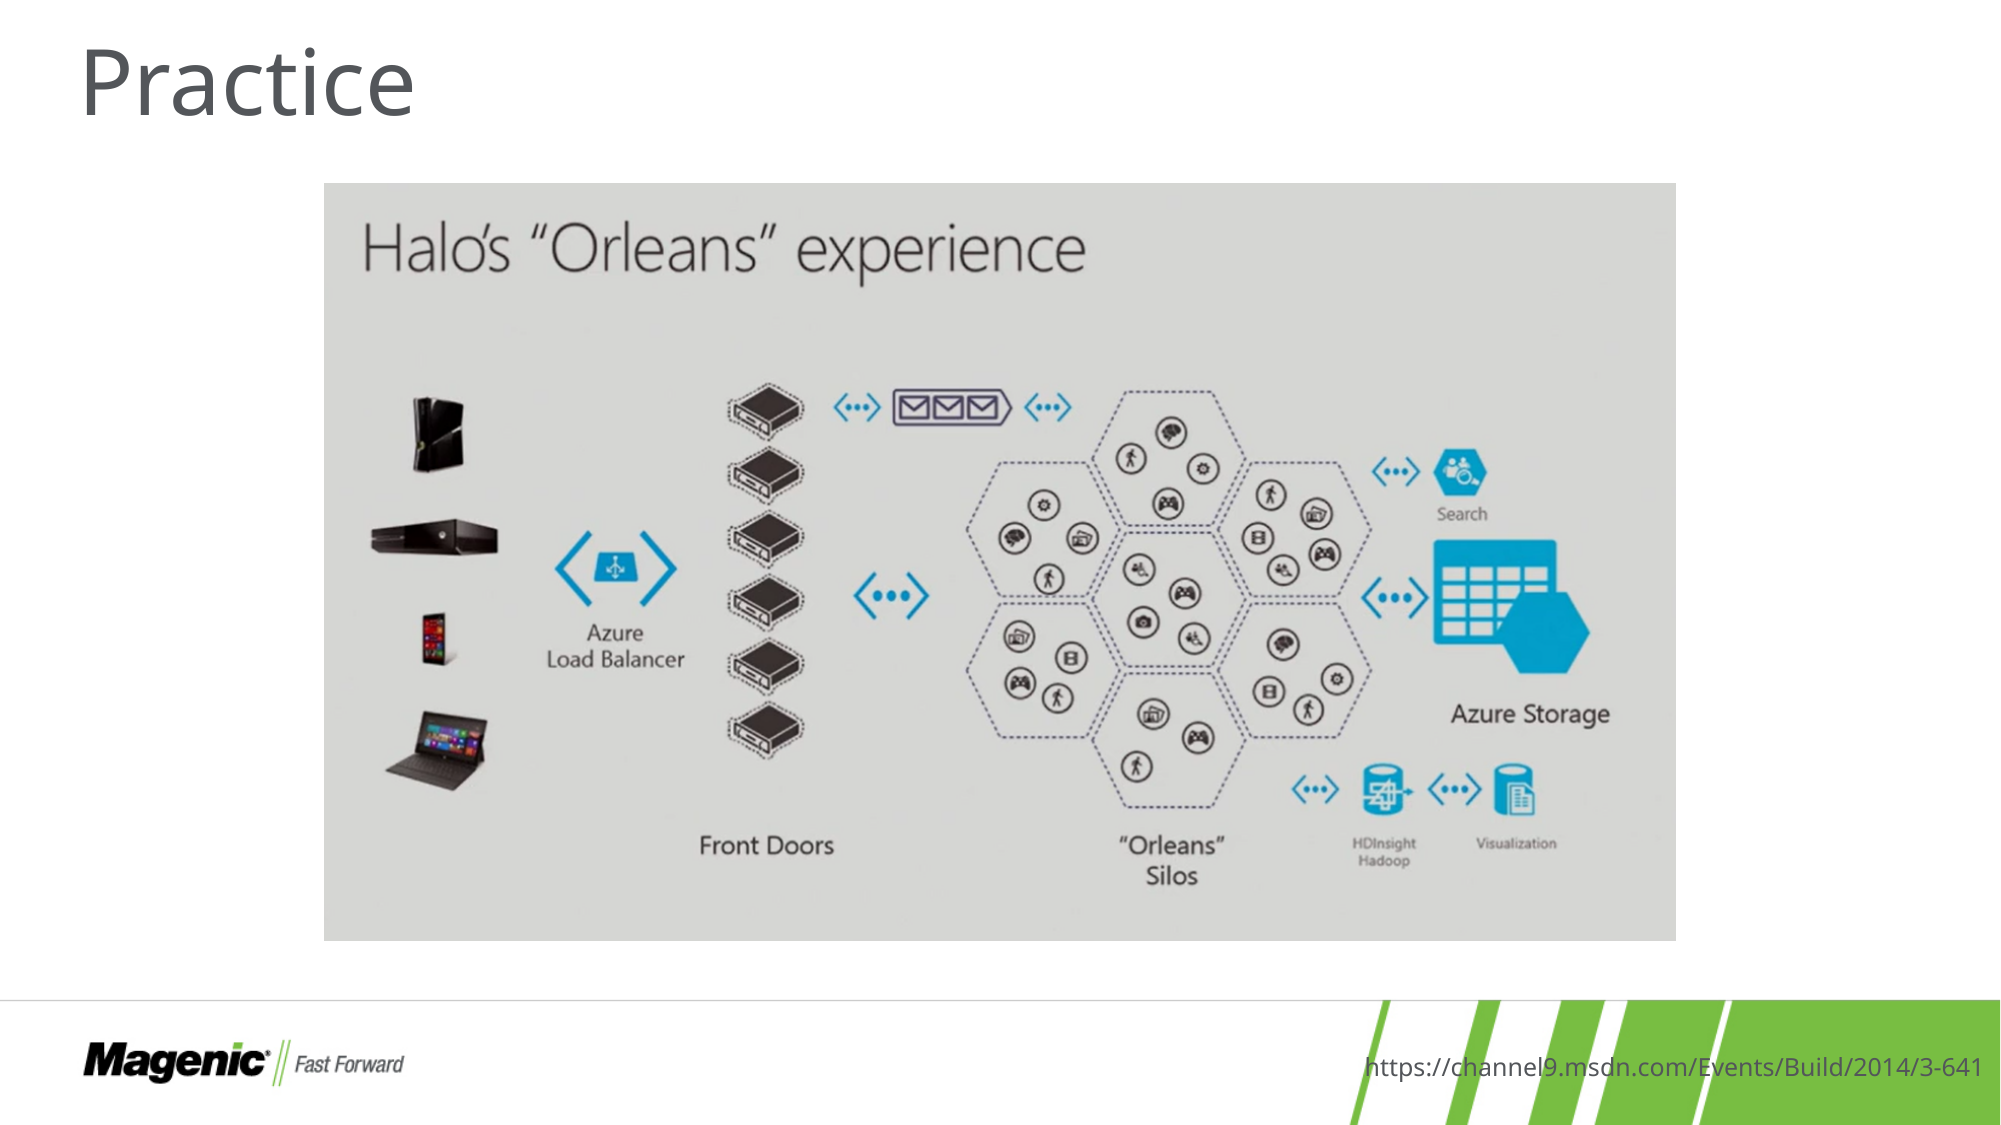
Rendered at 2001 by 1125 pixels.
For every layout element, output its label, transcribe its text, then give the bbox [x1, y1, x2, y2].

text_box https://channel9.msdn.com/Events/Build/2014/3-641 [450, 1029, 2000, 1104]
title Practice [63, 41, 1938, 131]
picture [0, 0, 2001, 1125]
